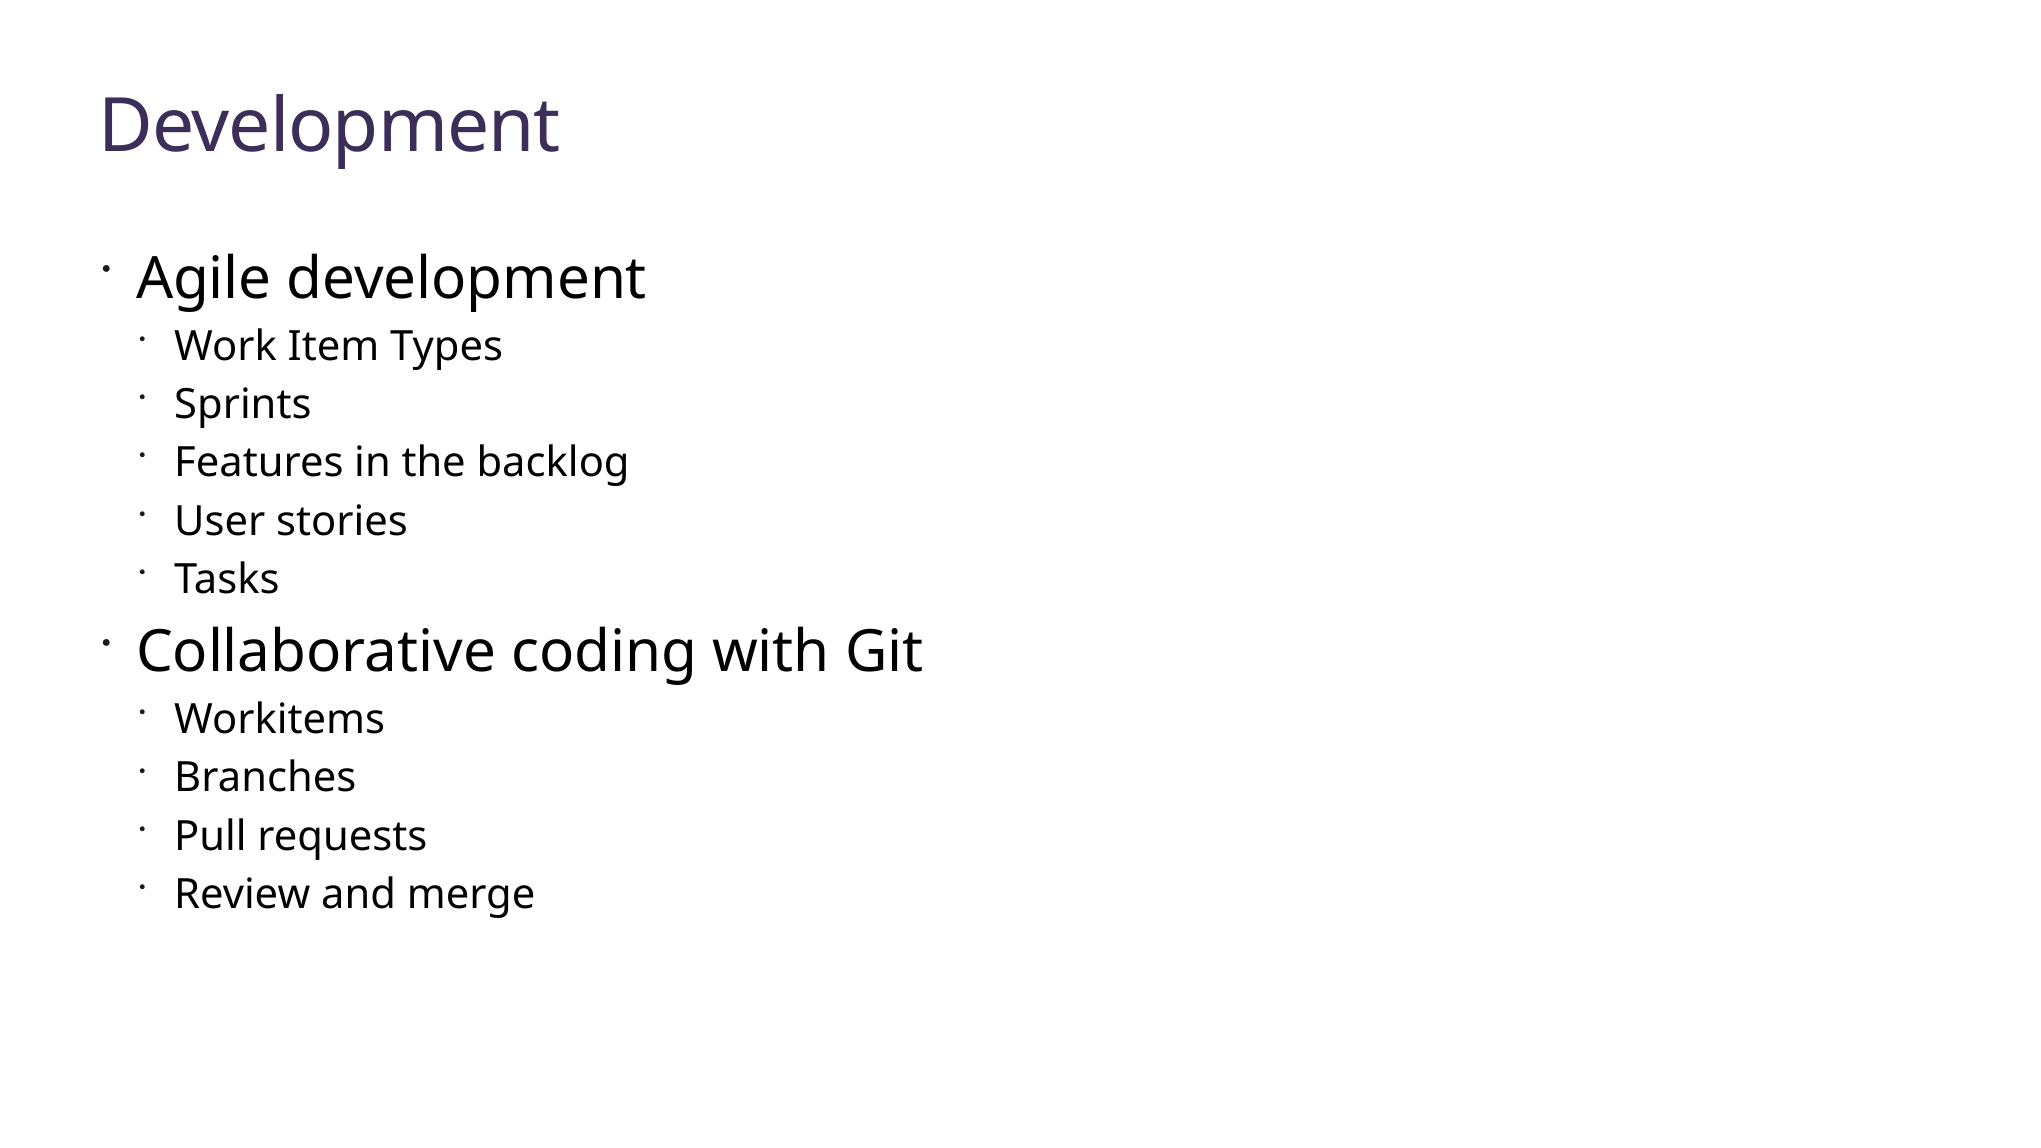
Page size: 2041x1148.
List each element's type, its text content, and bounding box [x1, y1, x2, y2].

title Development [98, 76, 1943, 170]
list Agile development Work Item Types Sprints Features in the backlog User stories Tasks Collaborative coding with Git Workitems Branches Pull requests Review and merge [97, 240, 1942, 941]
